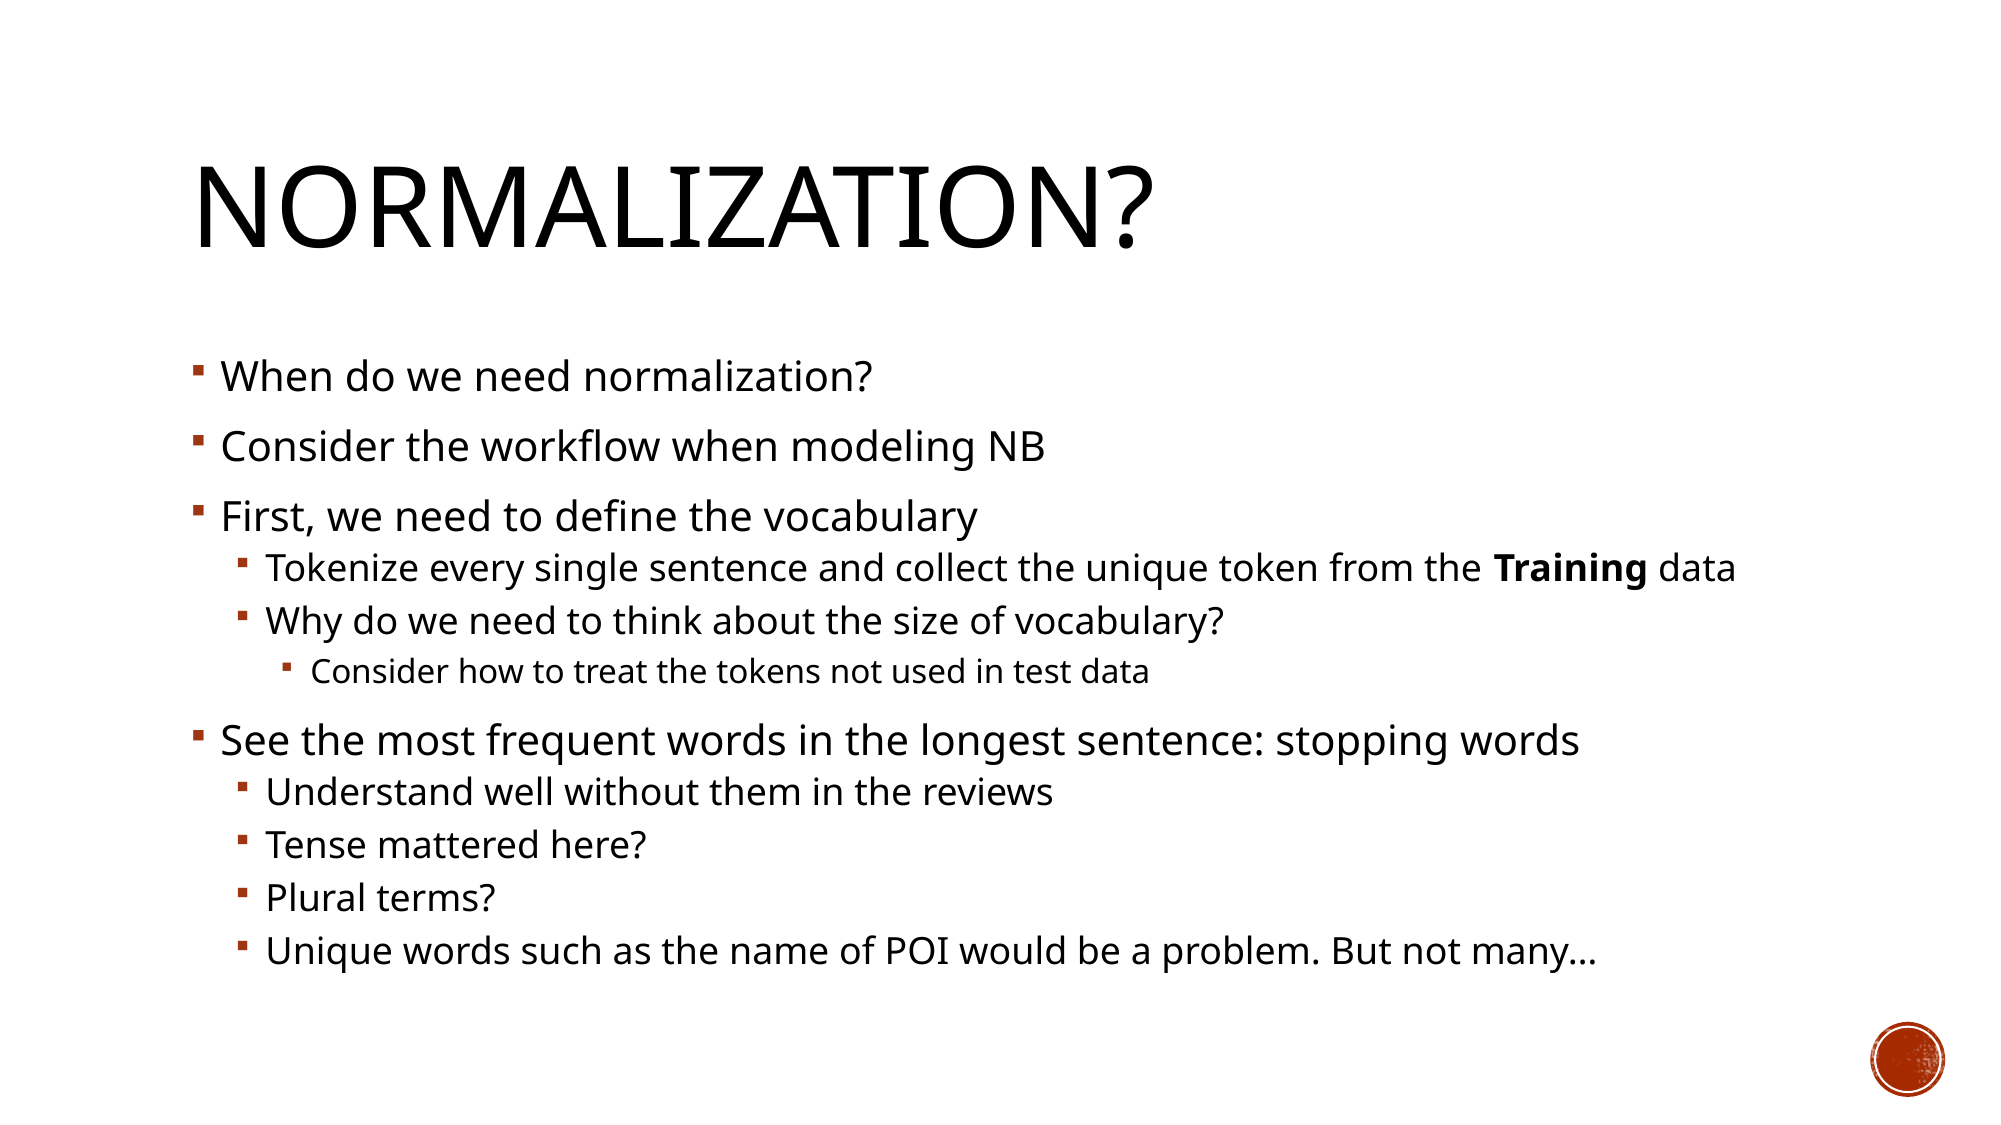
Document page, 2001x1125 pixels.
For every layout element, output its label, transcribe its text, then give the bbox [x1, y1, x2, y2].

list When do we need normalization? Consider the workflow when modeling NB First, we need to define the vocabulary Tokenize every single sentence and collect the unique token from the Training data Why do we need to think about the size of vocabulary? Consider how to treat the tokens not used in test data See the most frequent words in the longest sentence: stopping words Understand well without them in the reviews Tense mattered here? Plural terms? Unique words such as the name of POI would be a problem. But not many… [175, 348, 1826, 1013]
title Normalization? [175, 79, 1826, 344]
